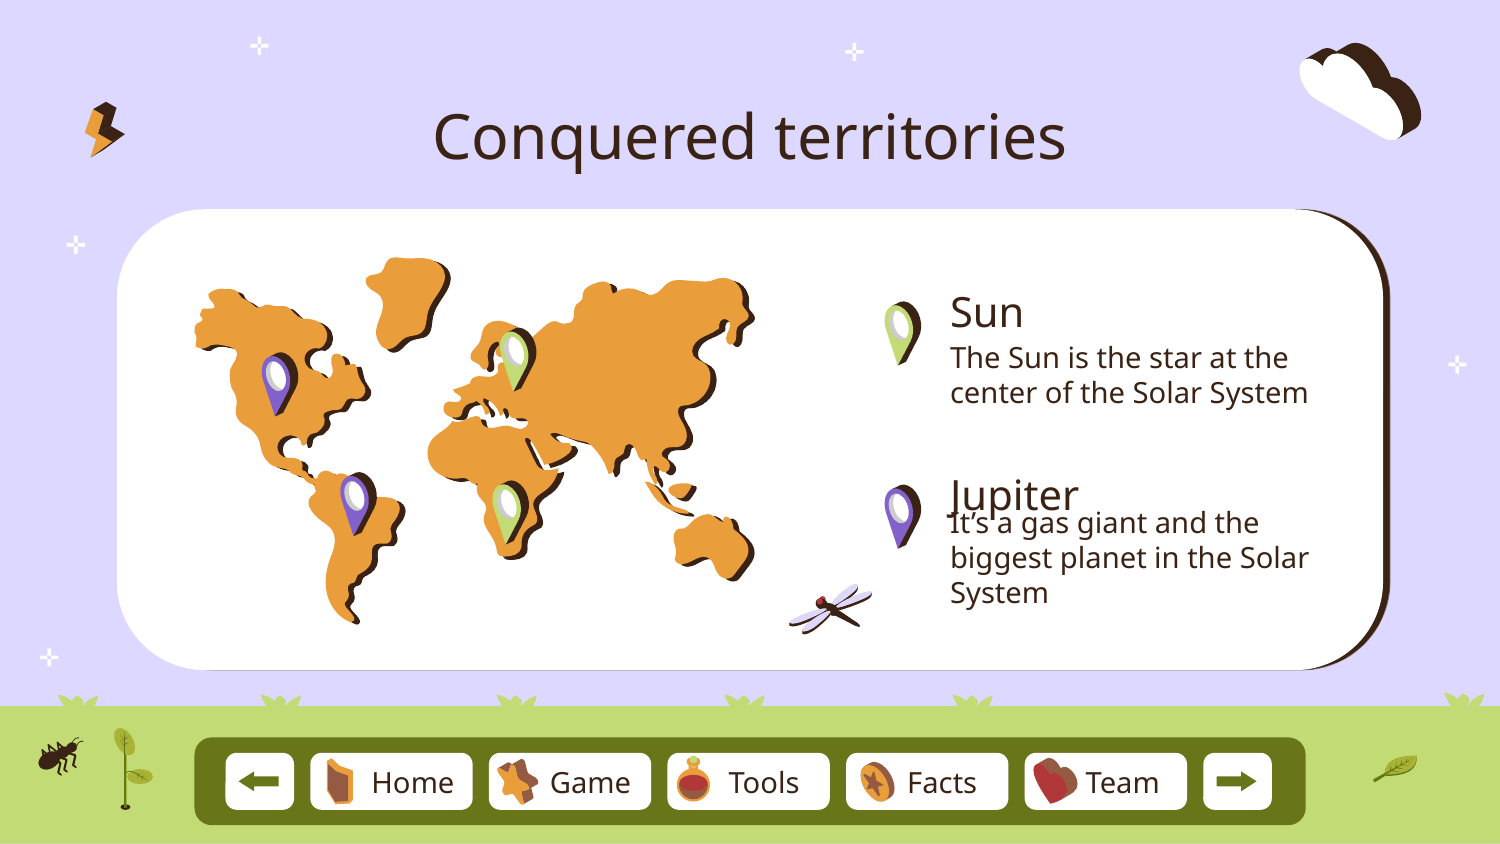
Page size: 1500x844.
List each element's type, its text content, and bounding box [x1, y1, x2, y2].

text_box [497, 758, 540, 805]
text_box [846, 752, 1009, 810]
title Conquered territories [213, 87, 1287, 182]
text_box Tools [728, 765, 828, 798]
text_box [225, 752, 295, 810]
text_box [326, 758, 354, 805]
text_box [194, 256, 750, 623]
text_box [194, 737, 1306, 826]
text_box Facts [907, 765, 1007, 798]
text_box [1024, 752, 1188, 810]
text_box [310, 752, 473, 810]
text_box It’s a gas giant and the biggest planet in the Solar System [949, 520, 1328, 595]
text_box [880, 297, 925, 366]
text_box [880, 480, 925, 549]
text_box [488, 476, 533, 545]
text_box [1203, 752, 1272, 810]
text_box [488, 752, 652, 810]
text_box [336, 467, 381, 537]
text_box [667, 752, 830, 810]
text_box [676, 755, 711, 802]
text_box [1033, 757, 1078, 804]
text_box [860, 761, 895, 802]
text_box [257, 348, 302, 417]
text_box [496, 323, 541, 392]
text_box Jupiter [949, 468, 1328, 520]
text_box [1216, 771, 1257, 792]
text_box Home [371, 765, 471, 798]
text_box Team [1085, 765, 1186, 798]
text_box [238, 771, 279, 792]
text_box The Sun is the star at the center of the Solar System [949, 337, 1328, 412]
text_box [788, 583, 873, 635]
text_box [116, 209, 1384, 671]
text_box Game [549, 765, 650, 798]
text_box Sun [949, 285, 1328, 337]
